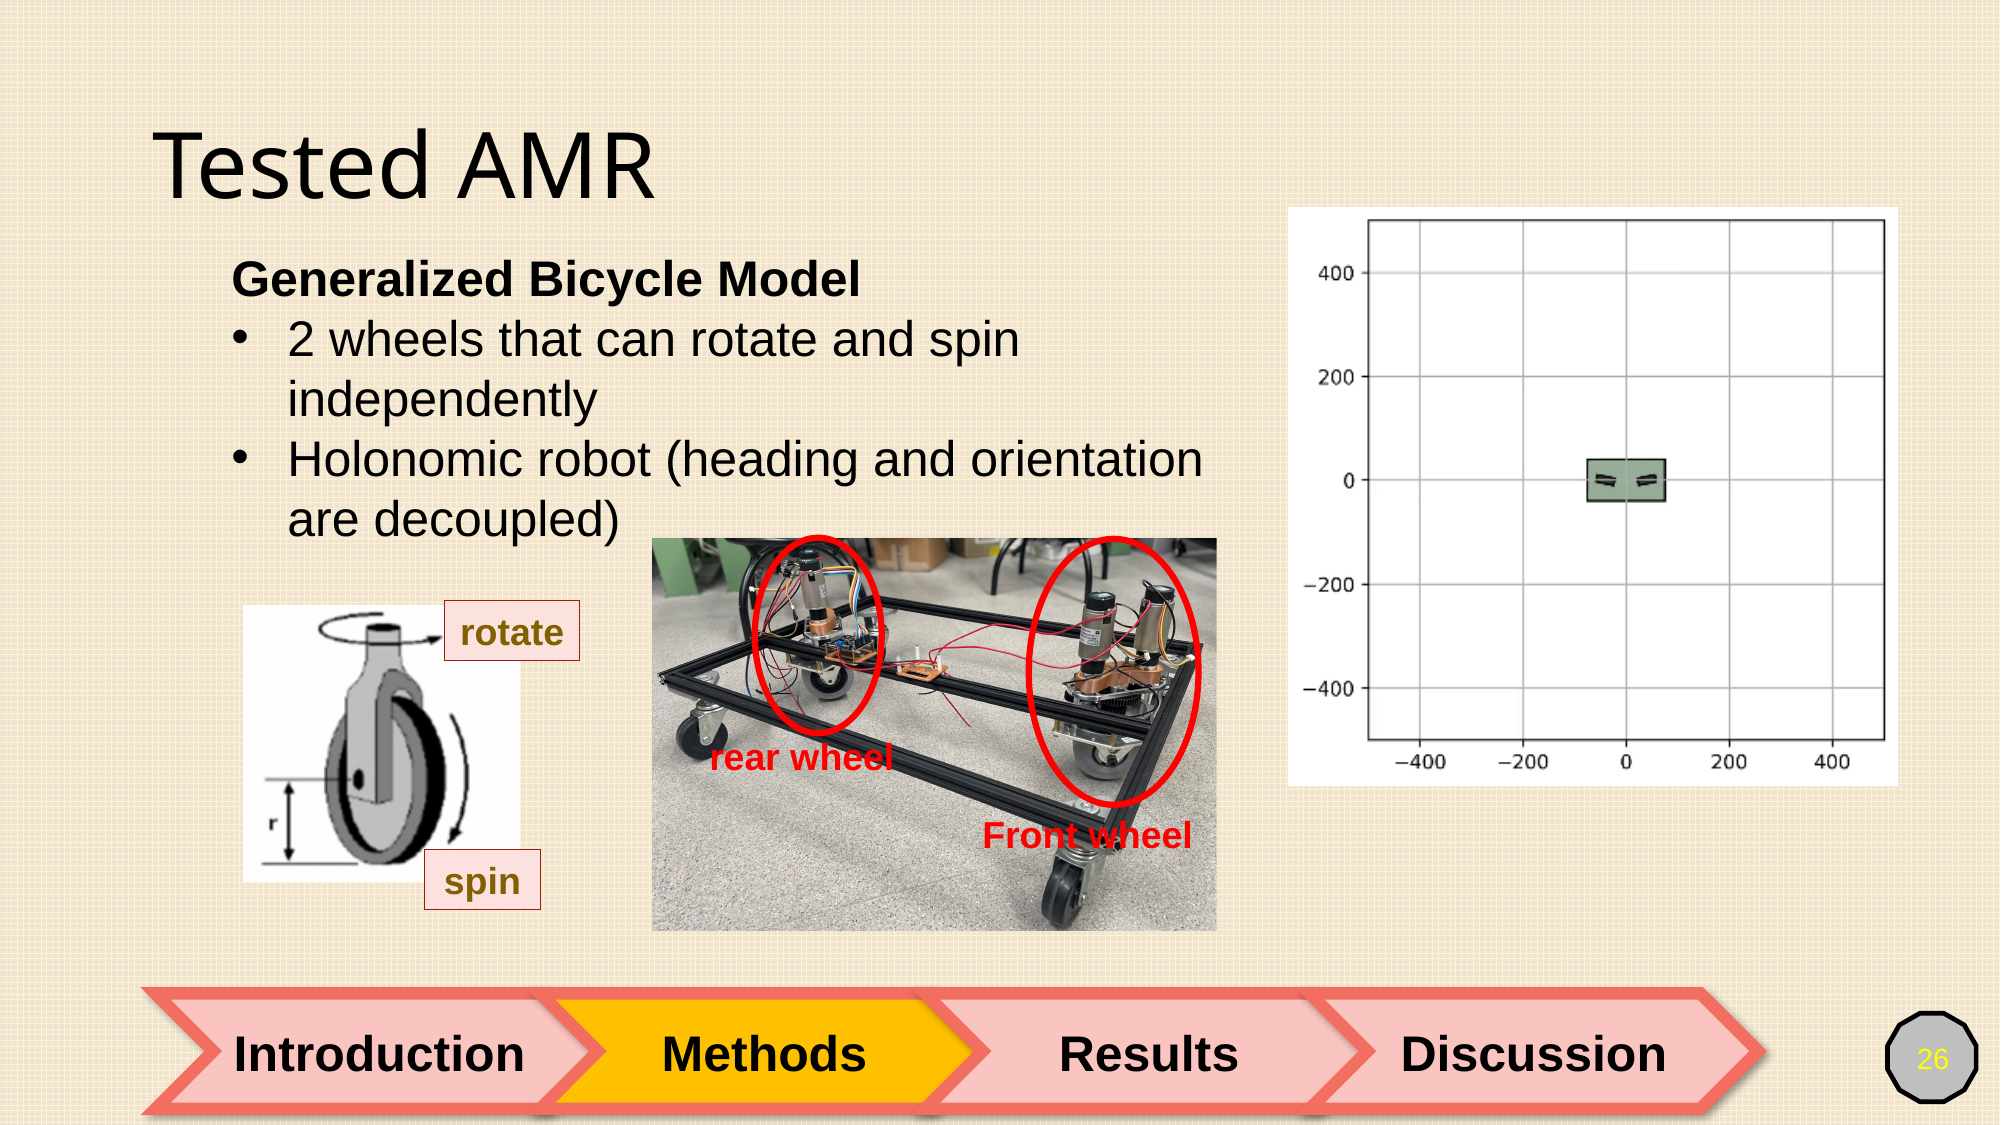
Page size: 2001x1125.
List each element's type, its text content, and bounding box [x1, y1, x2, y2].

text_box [652, 537, 1260, 931]
text_box Generalized Bicycle Model 2 wheels that can rotate and spin independently Holonomic robot (heading and orientation are decoupled) [216, 239, 1254, 615]
text_box Discussion [1307, 992, 1760, 1110]
text_box Methods [537, 992, 975, 1110]
slide_number 26 [1887, 1013, 1977, 1102]
title Tested AMR [137, 59, 1863, 278]
text_box Results [922, 992, 1360, 1110]
text_box Introduction [152, 992, 590, 1110]
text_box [243, 600, 580, 911]
picture [1288, 207, 1898, 786]
